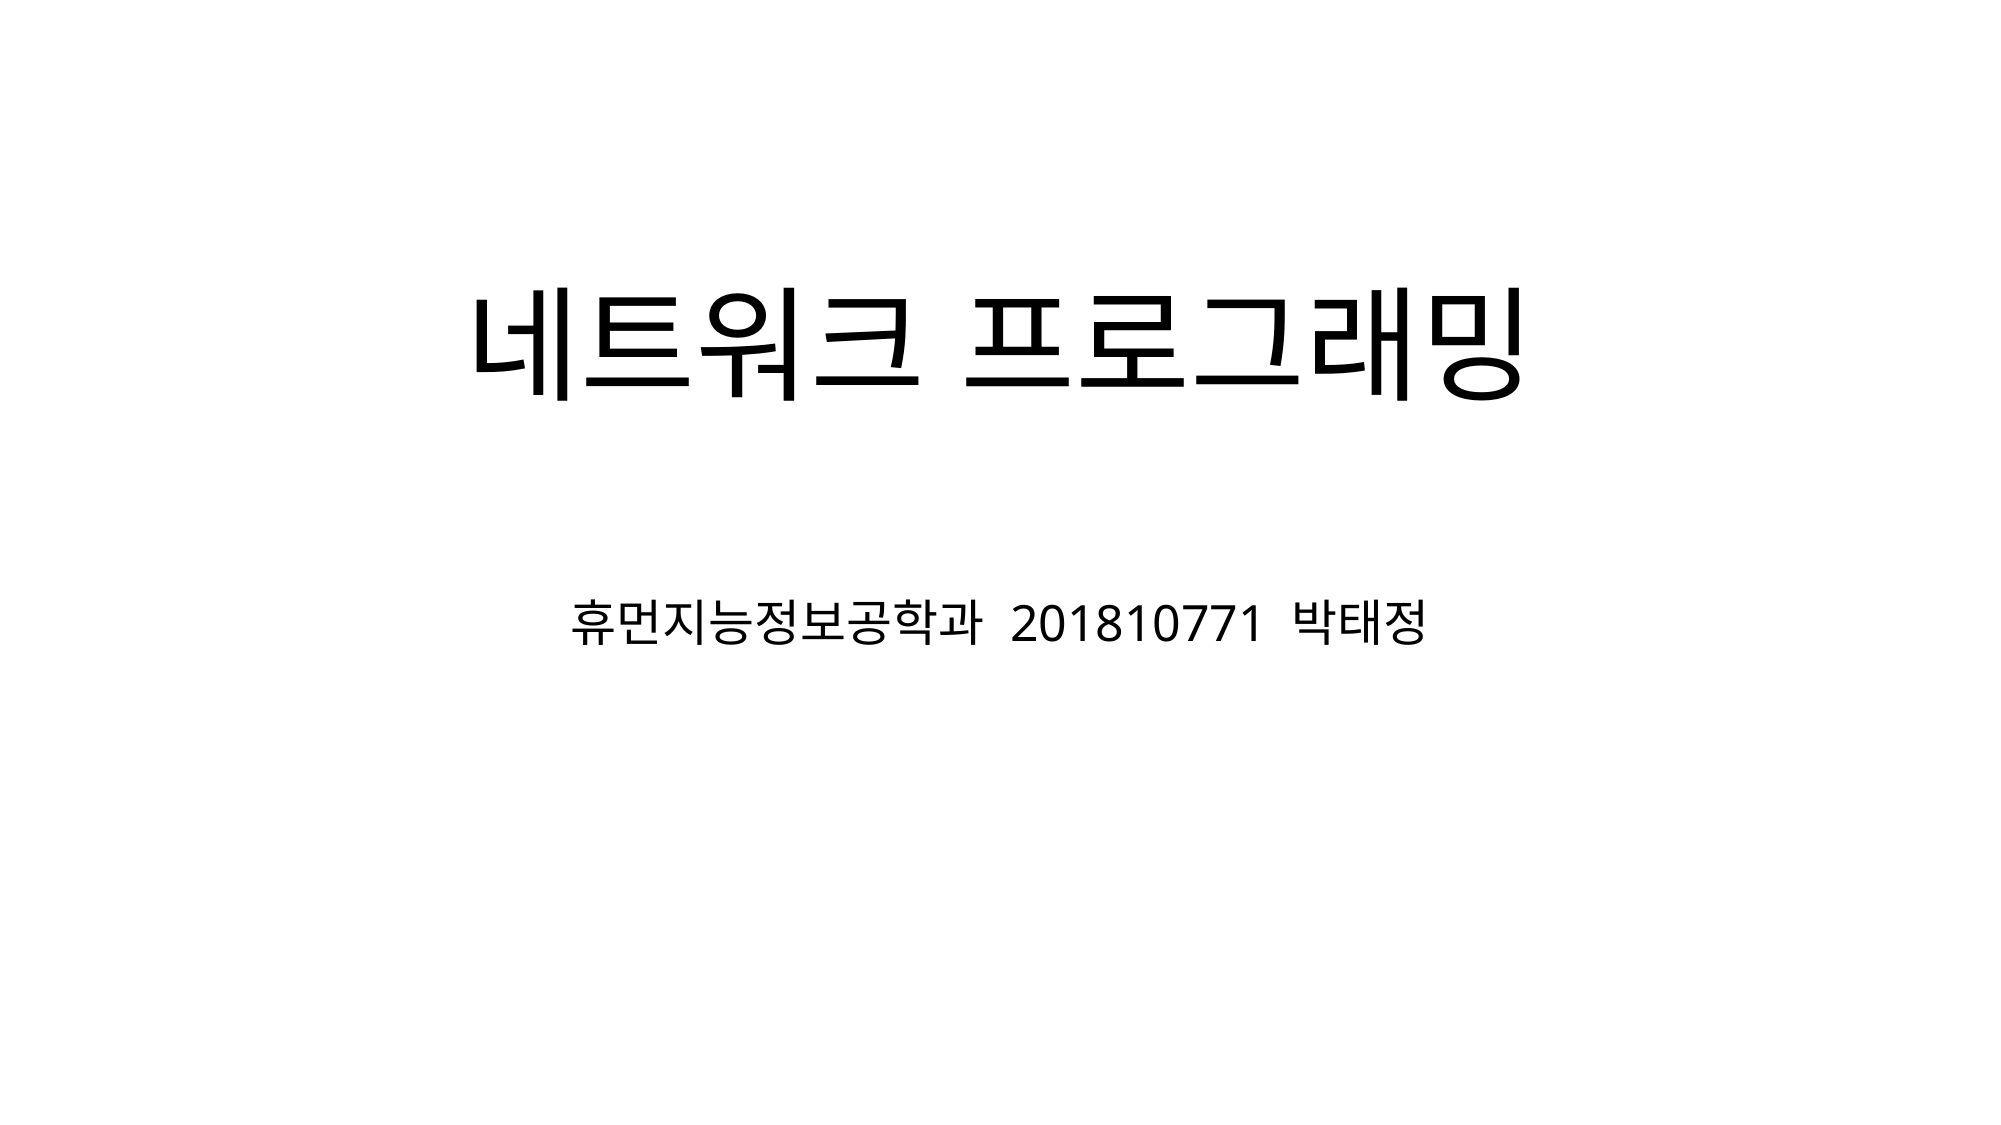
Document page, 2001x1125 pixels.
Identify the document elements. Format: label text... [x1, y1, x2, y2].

title 네트워크 프로그래밍 [249, 184, 1750, 576]
subtitle 휴먼지능정보공학과 201810771 박태정 [249, 590, 1750, 863]
